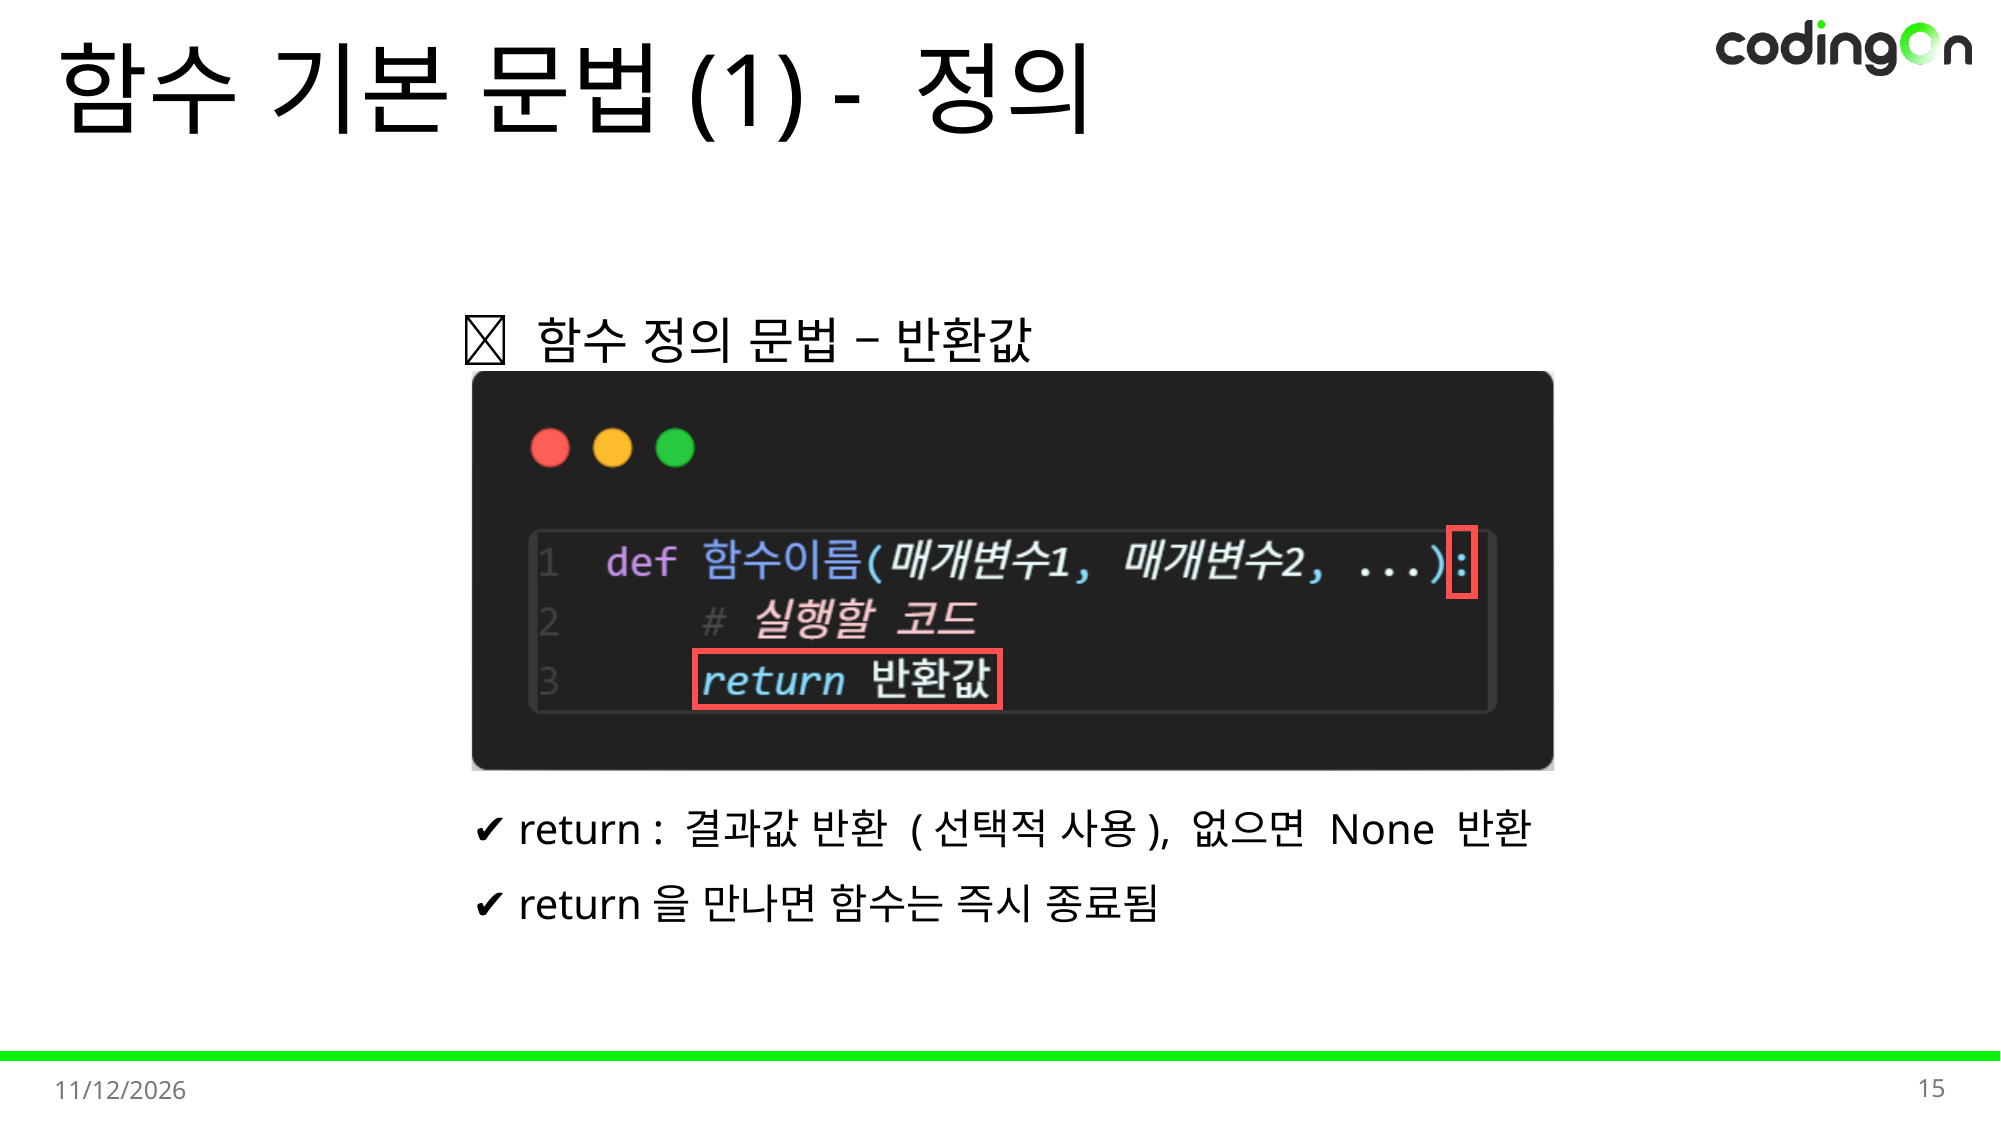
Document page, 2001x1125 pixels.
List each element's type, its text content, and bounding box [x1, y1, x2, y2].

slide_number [39, 1061, 490, 1122]
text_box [445, 272, 1555, 929]
title 함수 기본 문법(1) - 정의 [41, 0, 1767, 188]
picture [1767, 20, 1972, 76]
slide_number 15 [1510, 1059, 1961, 1120]
